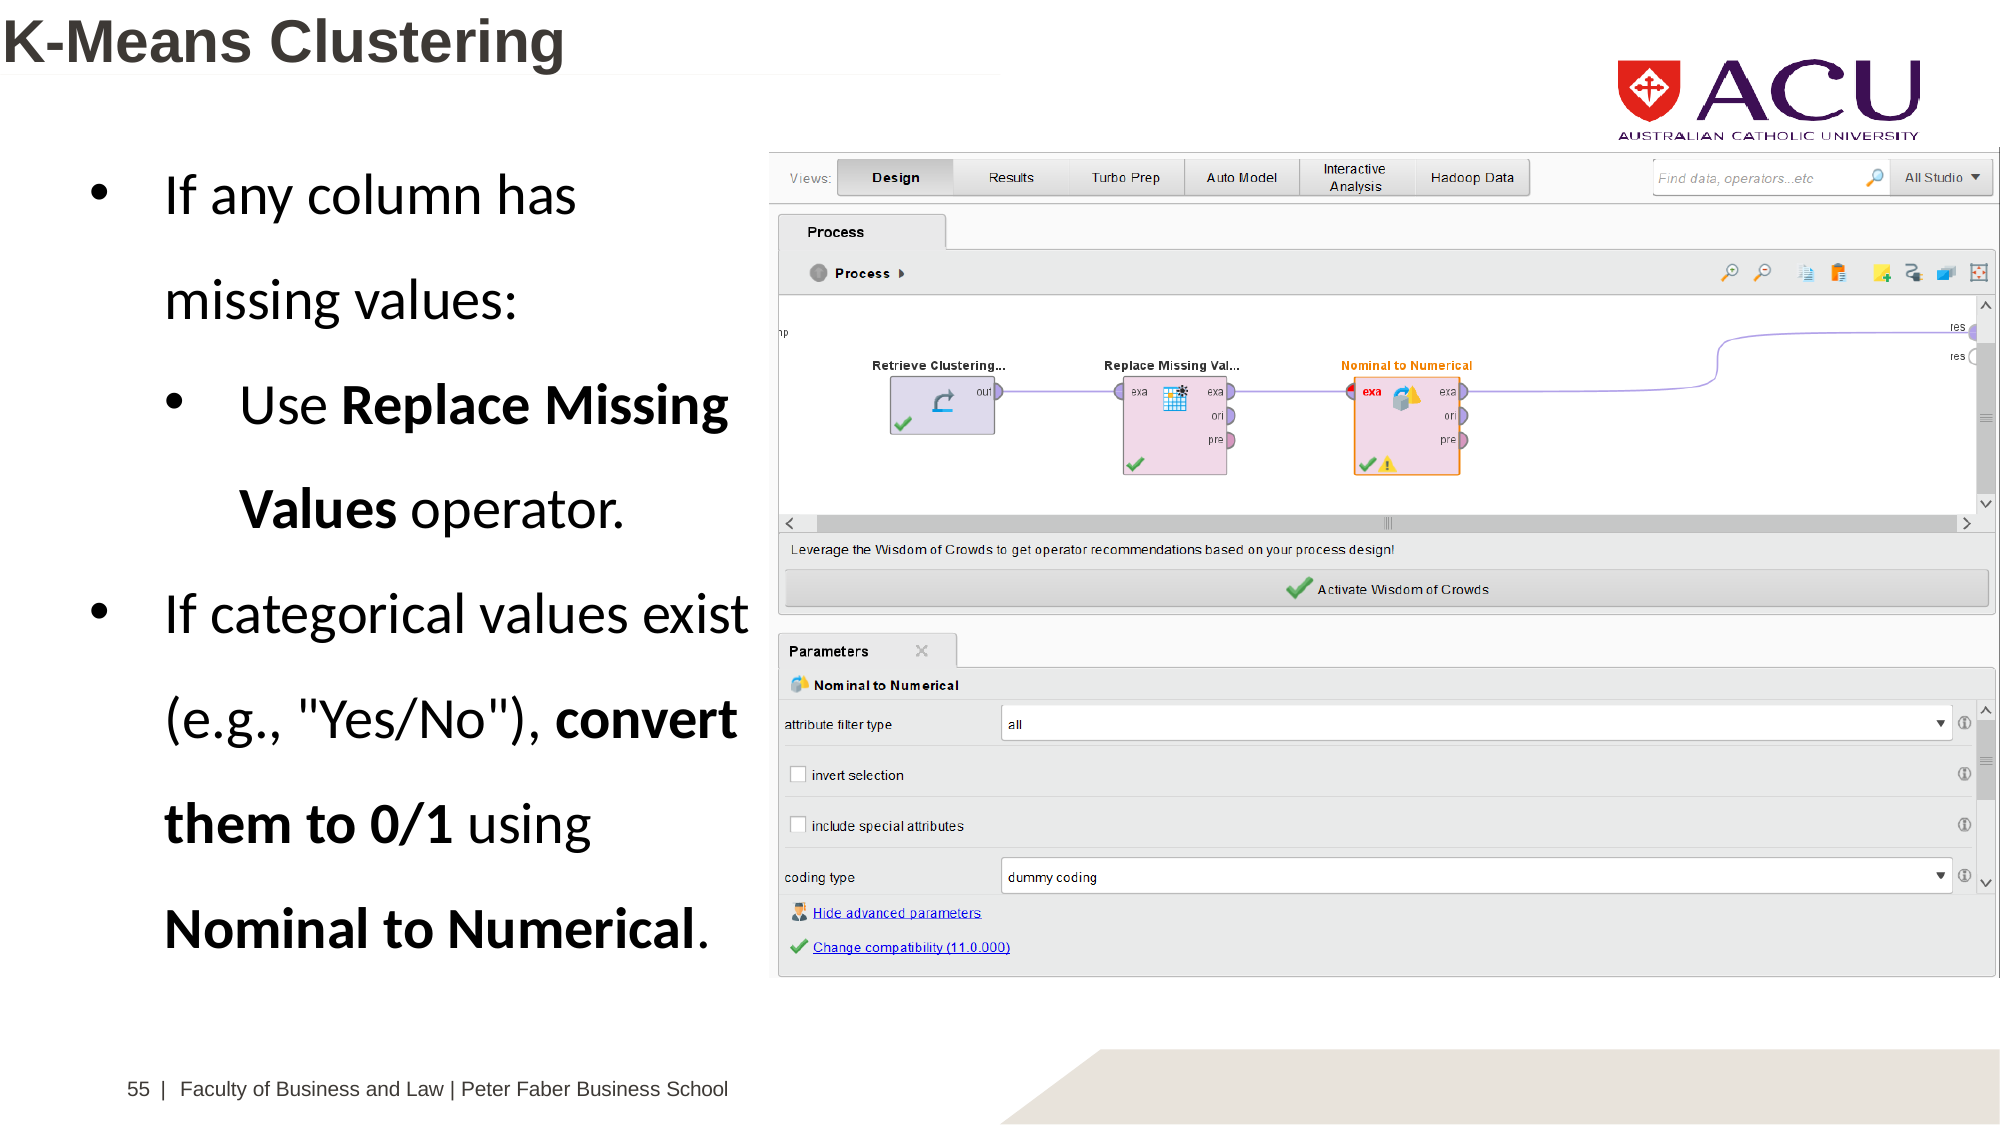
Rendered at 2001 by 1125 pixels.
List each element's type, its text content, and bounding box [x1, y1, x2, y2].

text_box K-Means Clustering [0, 0, 1584, 75]
picture [768, 147, 2000, 978]
slide_number 55 | Faculty of Business and Law | Peter Faber Business School [120, 1075, 937, 1125]
text_box If any column has missing values: Use Replace Missing Values operator. If categorical values exist (e.g., "Yes/No"), convert them to 0/1 using Nominal to Numerical. [0, 113, 766, 968]
picture [1618, 59, 1920, 140]
